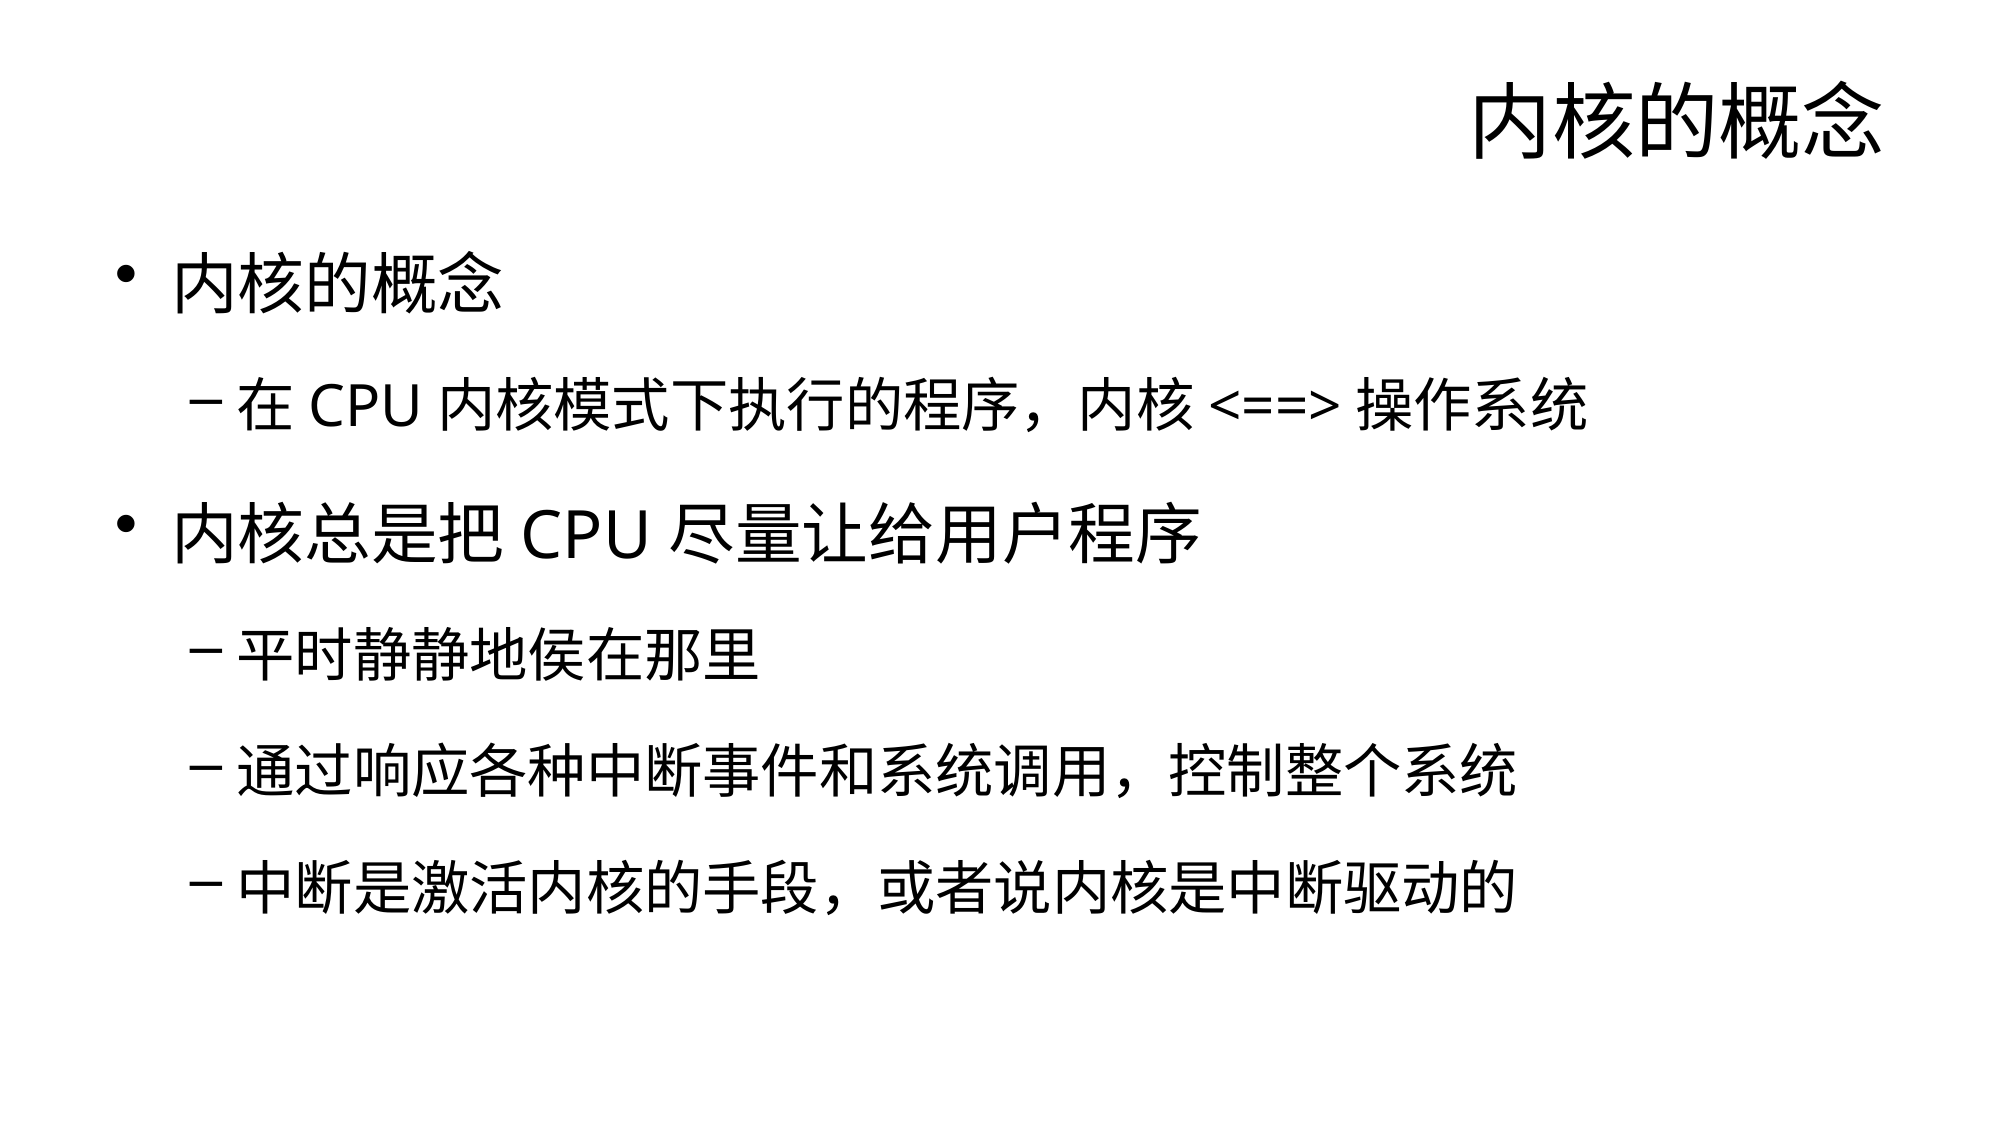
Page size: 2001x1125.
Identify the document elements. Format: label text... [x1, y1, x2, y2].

title 内核的概念 [99, 44, 1901, 193]
list 内核的概念 在CPU内核模式下执行的程序，内核<==>操作系统 内核总是把CPU尽量让给用户程序 平时静静地侯在那里 通过响应各种中断事件和系统调用，控制整个系统 中断是激活内核的手段，或者说内核是中断驱动的 [99, 193, 1901, 1006]
